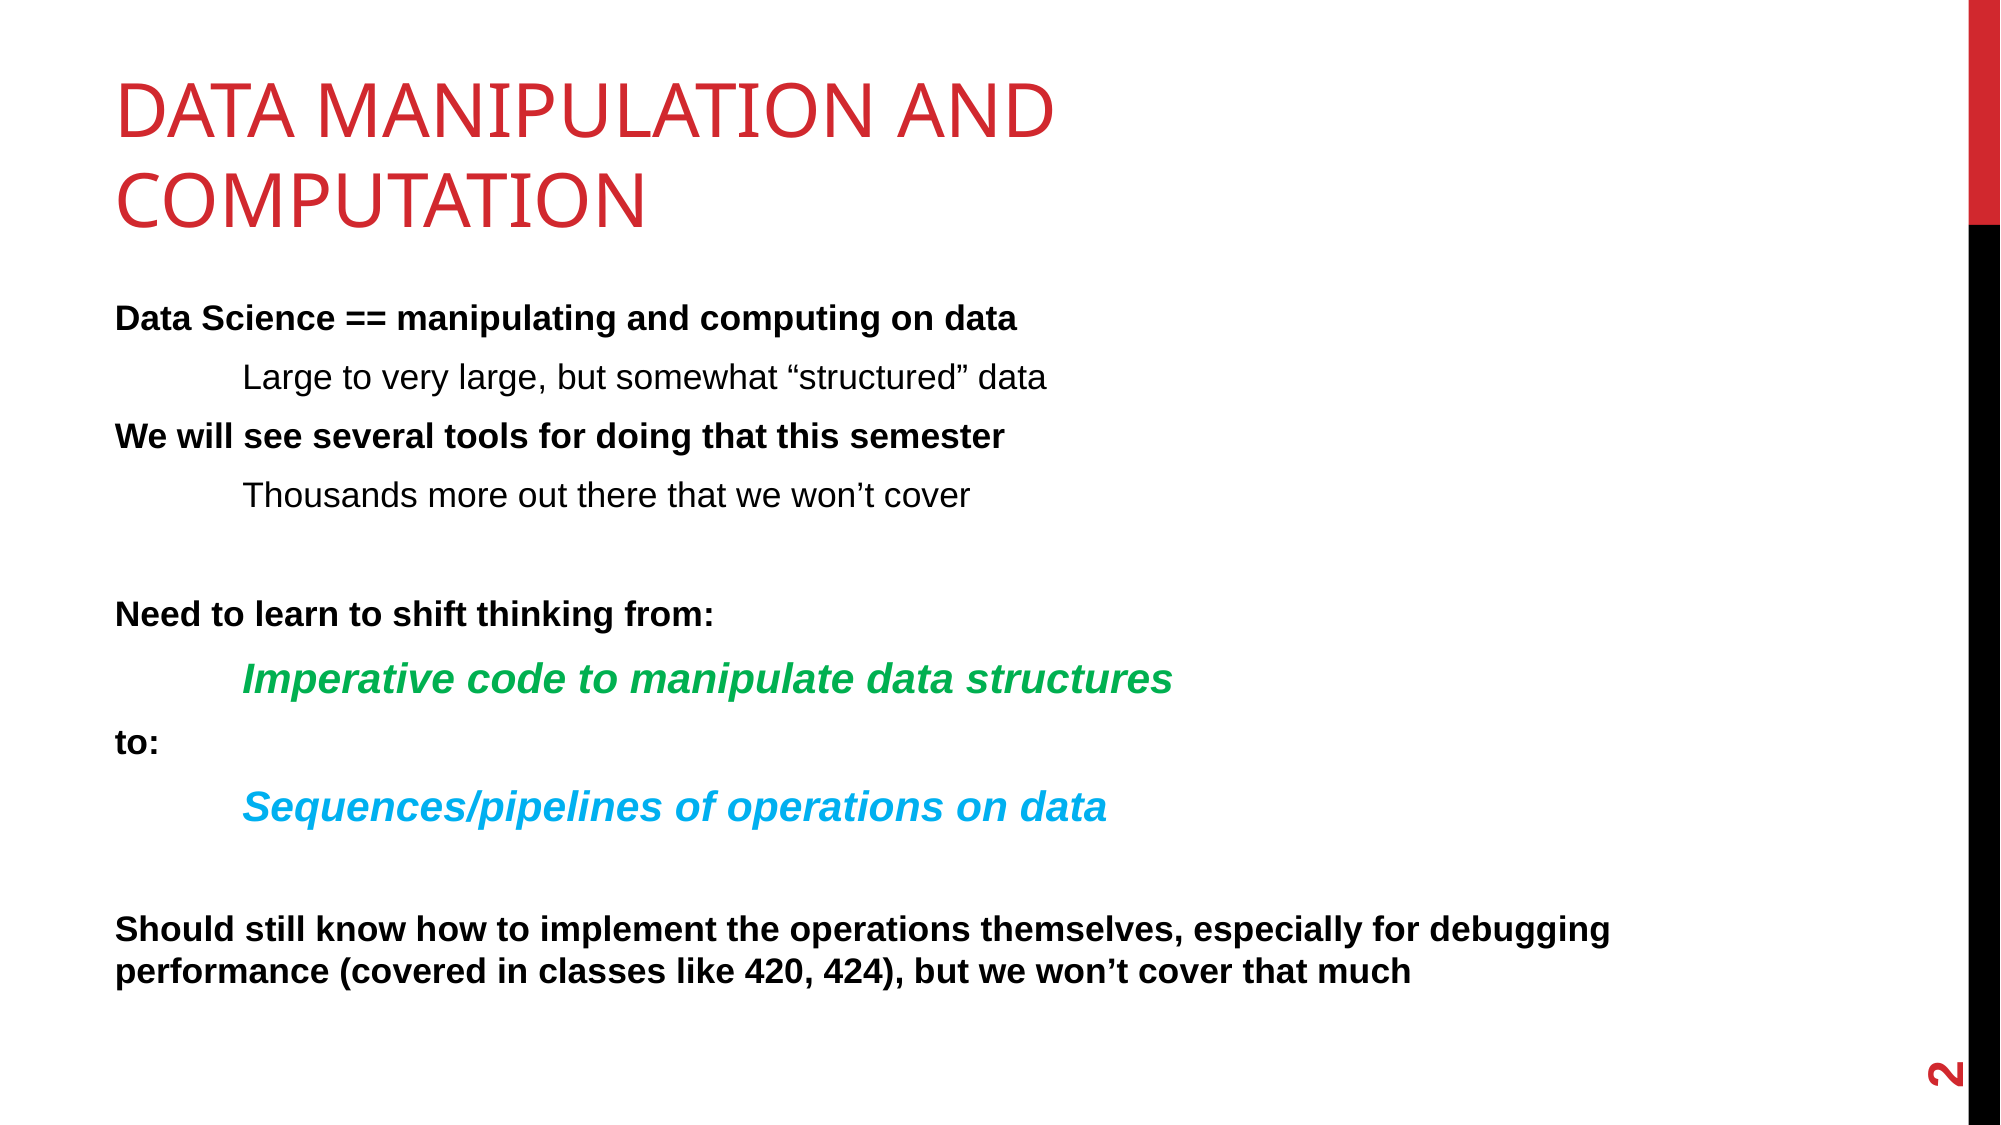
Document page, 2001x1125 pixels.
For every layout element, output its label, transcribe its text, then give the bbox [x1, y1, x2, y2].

title DATA MANIPULATION AND COMPUTATION [99, 25, 1367, 250]
list Data Science == manipulating and computing on data Large to very large, but somewhat “structured” data We will see several tools for doing that this semester Thousands more out there that we won’t cover Need to learn to shift thinking from: Imperative code to manipulate data structures to: Sequences/pipelines of operations on data Should still know how to implement the operations themselves, especially for debugging performance (covered in classes like 420, 424), but we won’t cover that much [99, 287, 1767, 1005]
slide_number 2 [1903, 887, 1984, 1104]
